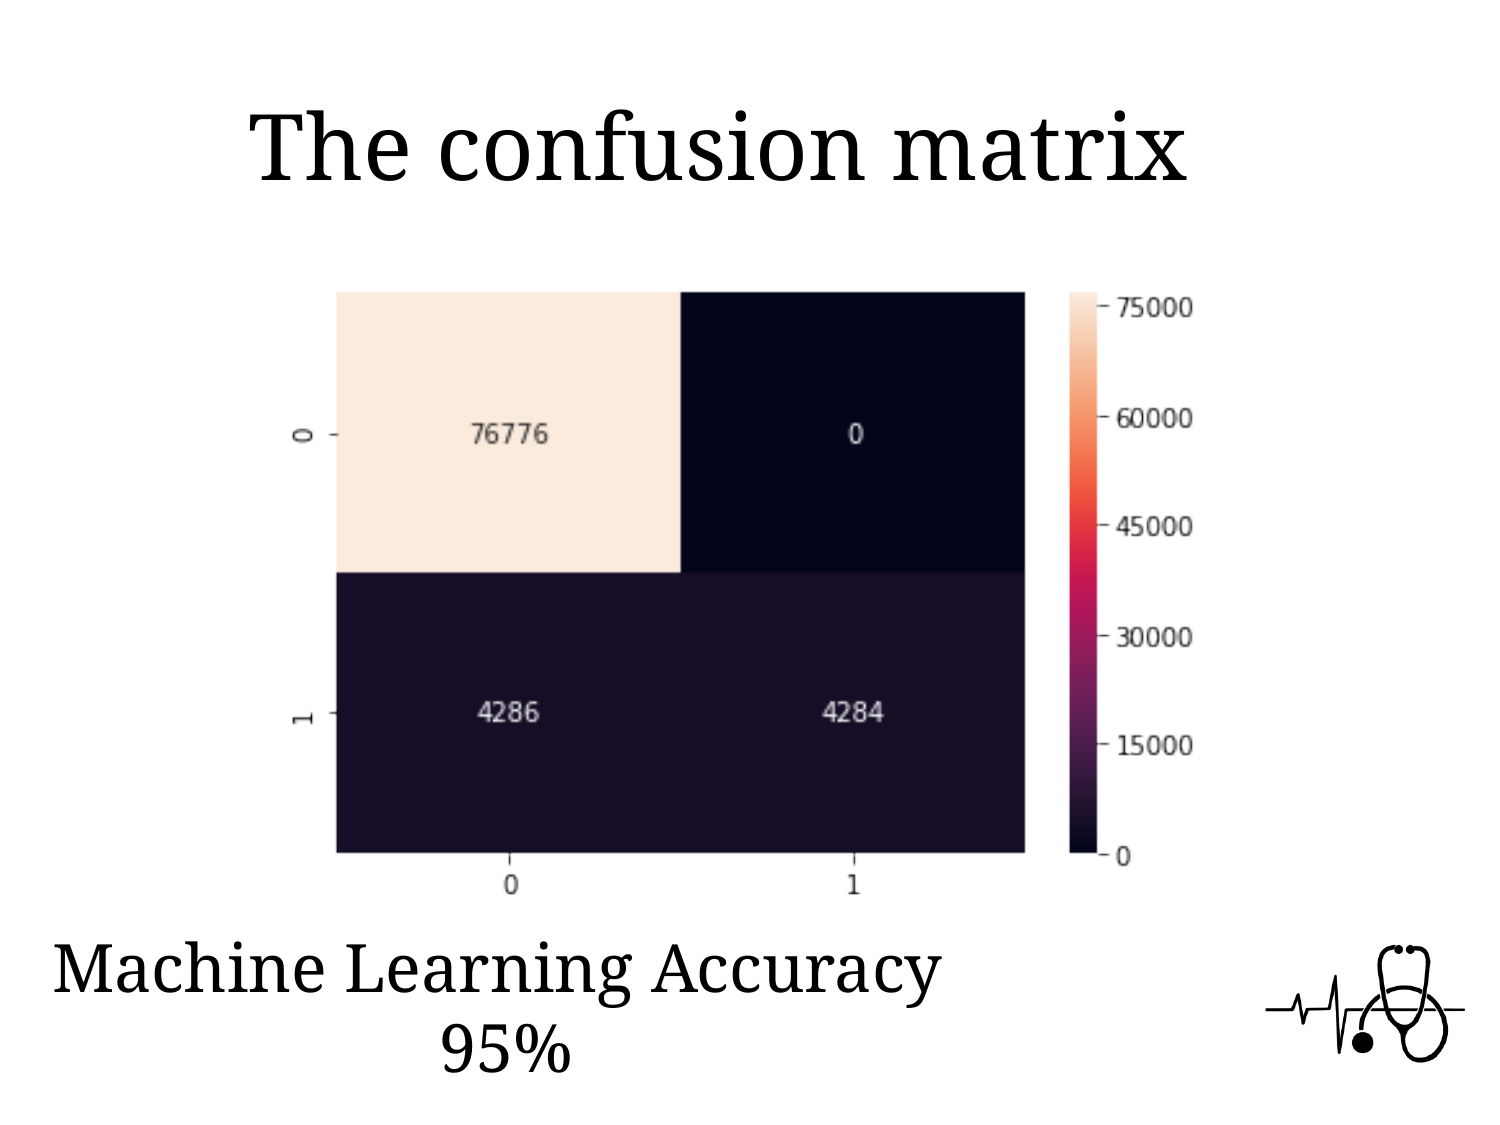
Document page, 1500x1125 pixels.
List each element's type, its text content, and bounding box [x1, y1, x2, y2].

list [274, 277, 1214, 916]
text_box Machine Learning Accuracy 95% [0, 911, 1013, 1100]
picture [1237, 917, 1500, 1094]
title The confusion matrix [150, 50, 1288, 238]
